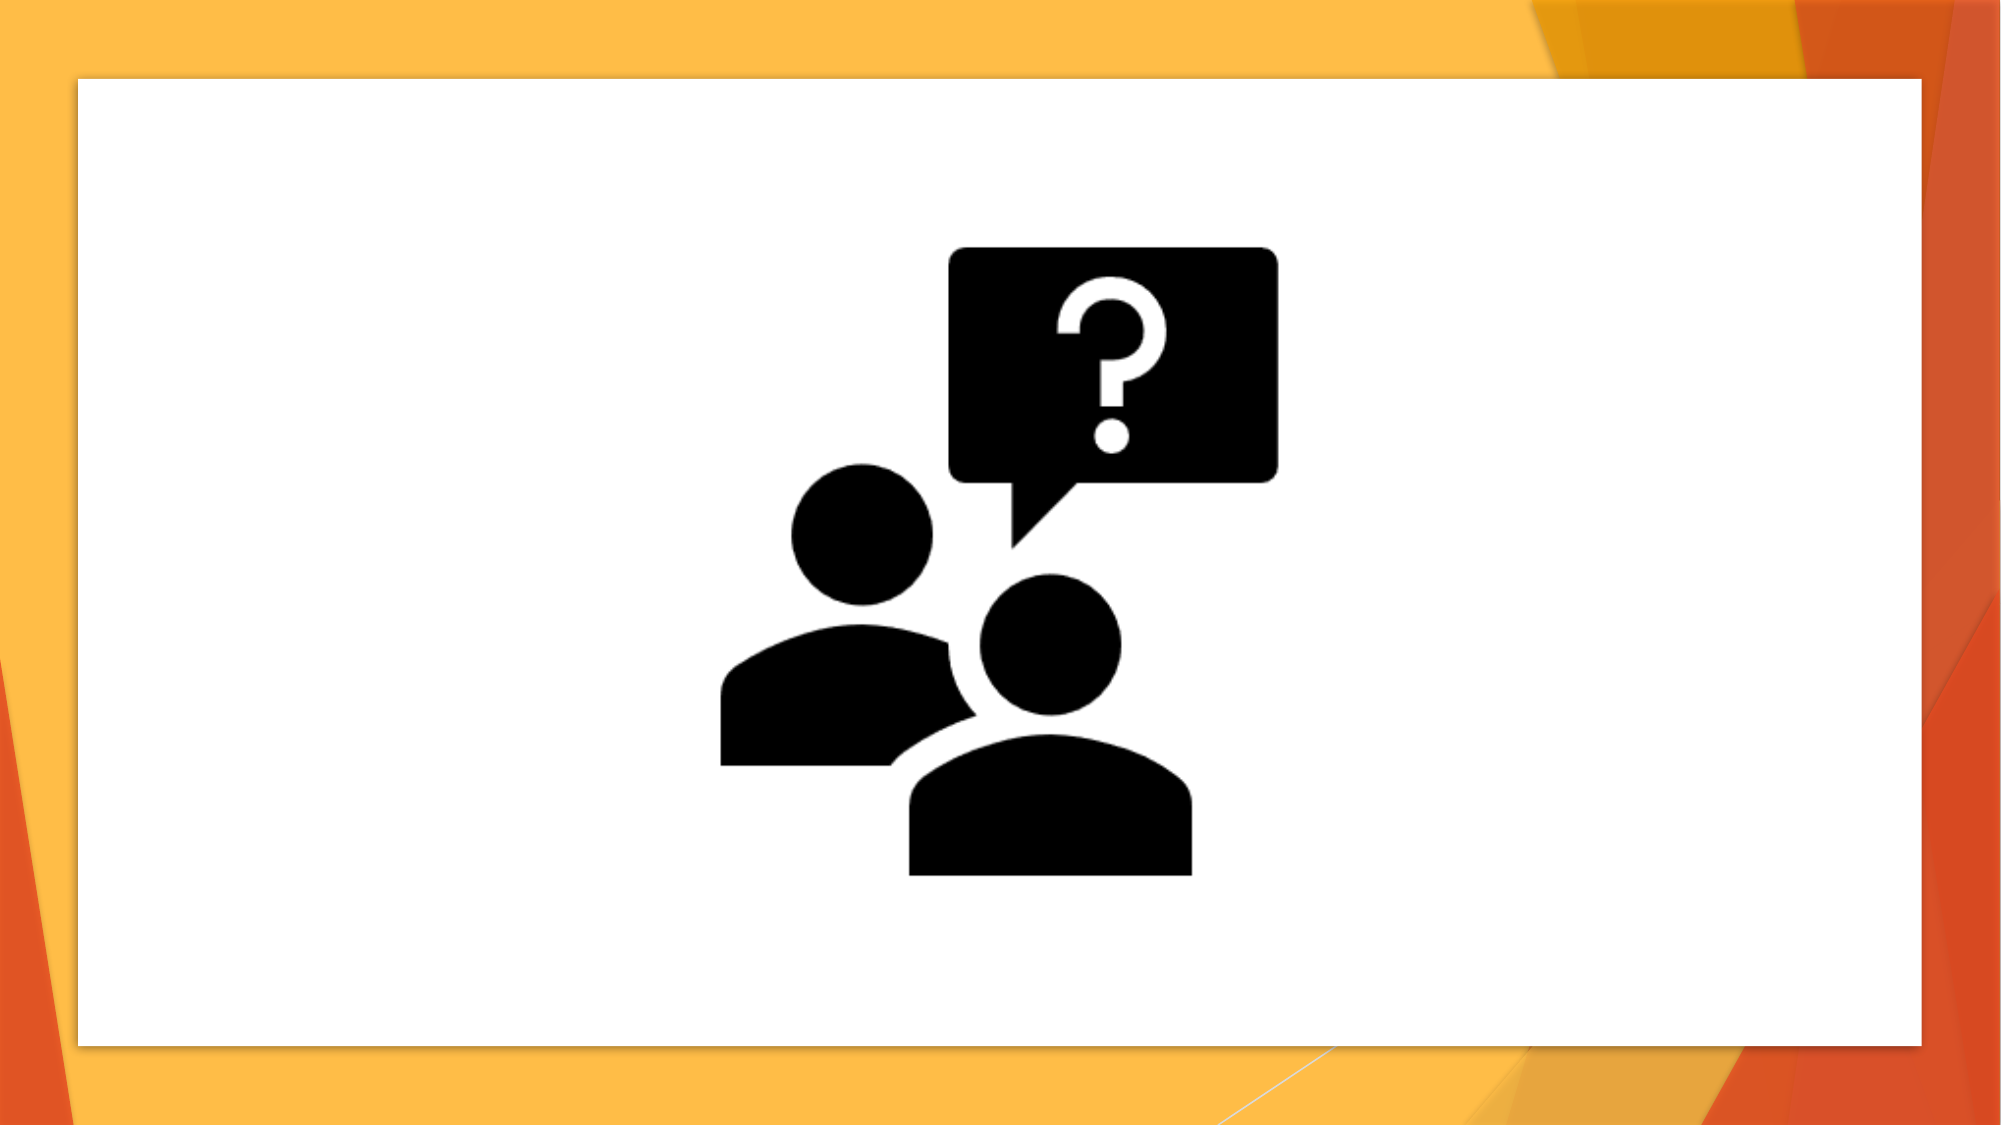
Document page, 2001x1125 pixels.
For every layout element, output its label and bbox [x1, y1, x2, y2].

list [623, 185, 1378, 940]
text_box [0, 0, 2000, 1125]
